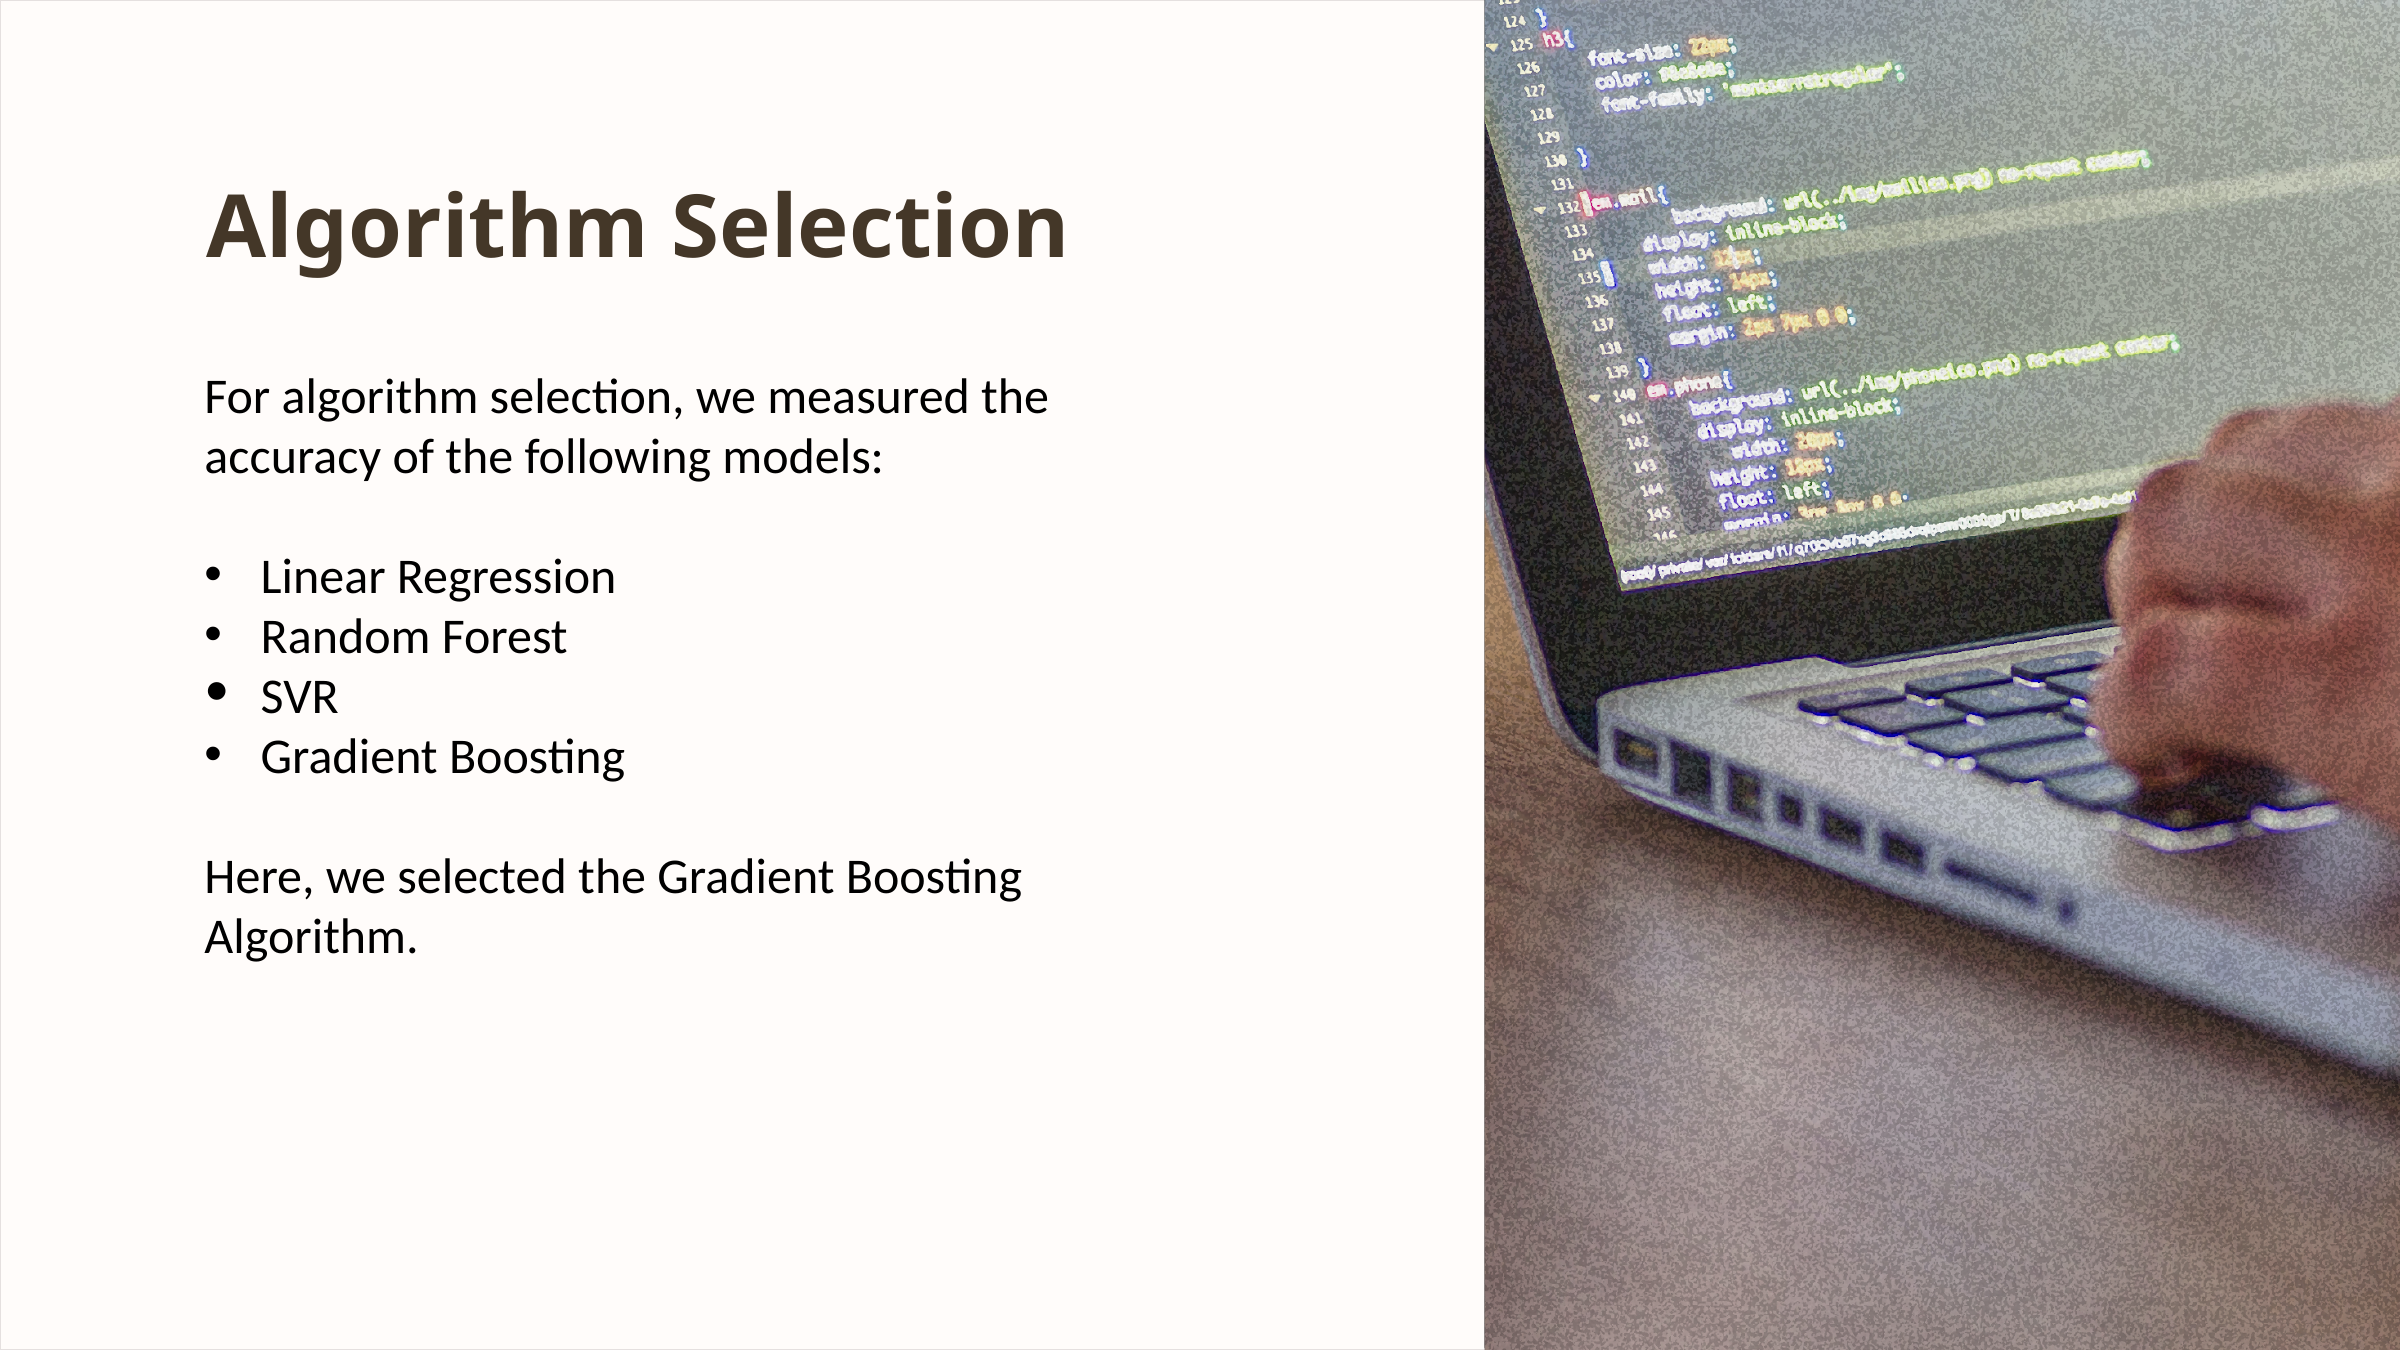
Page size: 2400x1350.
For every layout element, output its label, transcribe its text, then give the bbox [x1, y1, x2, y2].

text_box [0, 0, 1482, 1350]
text_box For algorithm selection, we measured the accuracy of the following models: Linear Regression Random Forest SVR Gradient Boosting Here, we selected the Gradient Boosting Algorithm. [189, 313, 1069, 1111]
text_box Algorithm Selection [175, 137, 1102, 247]
picture [1484, 0, 2400, 1350]
